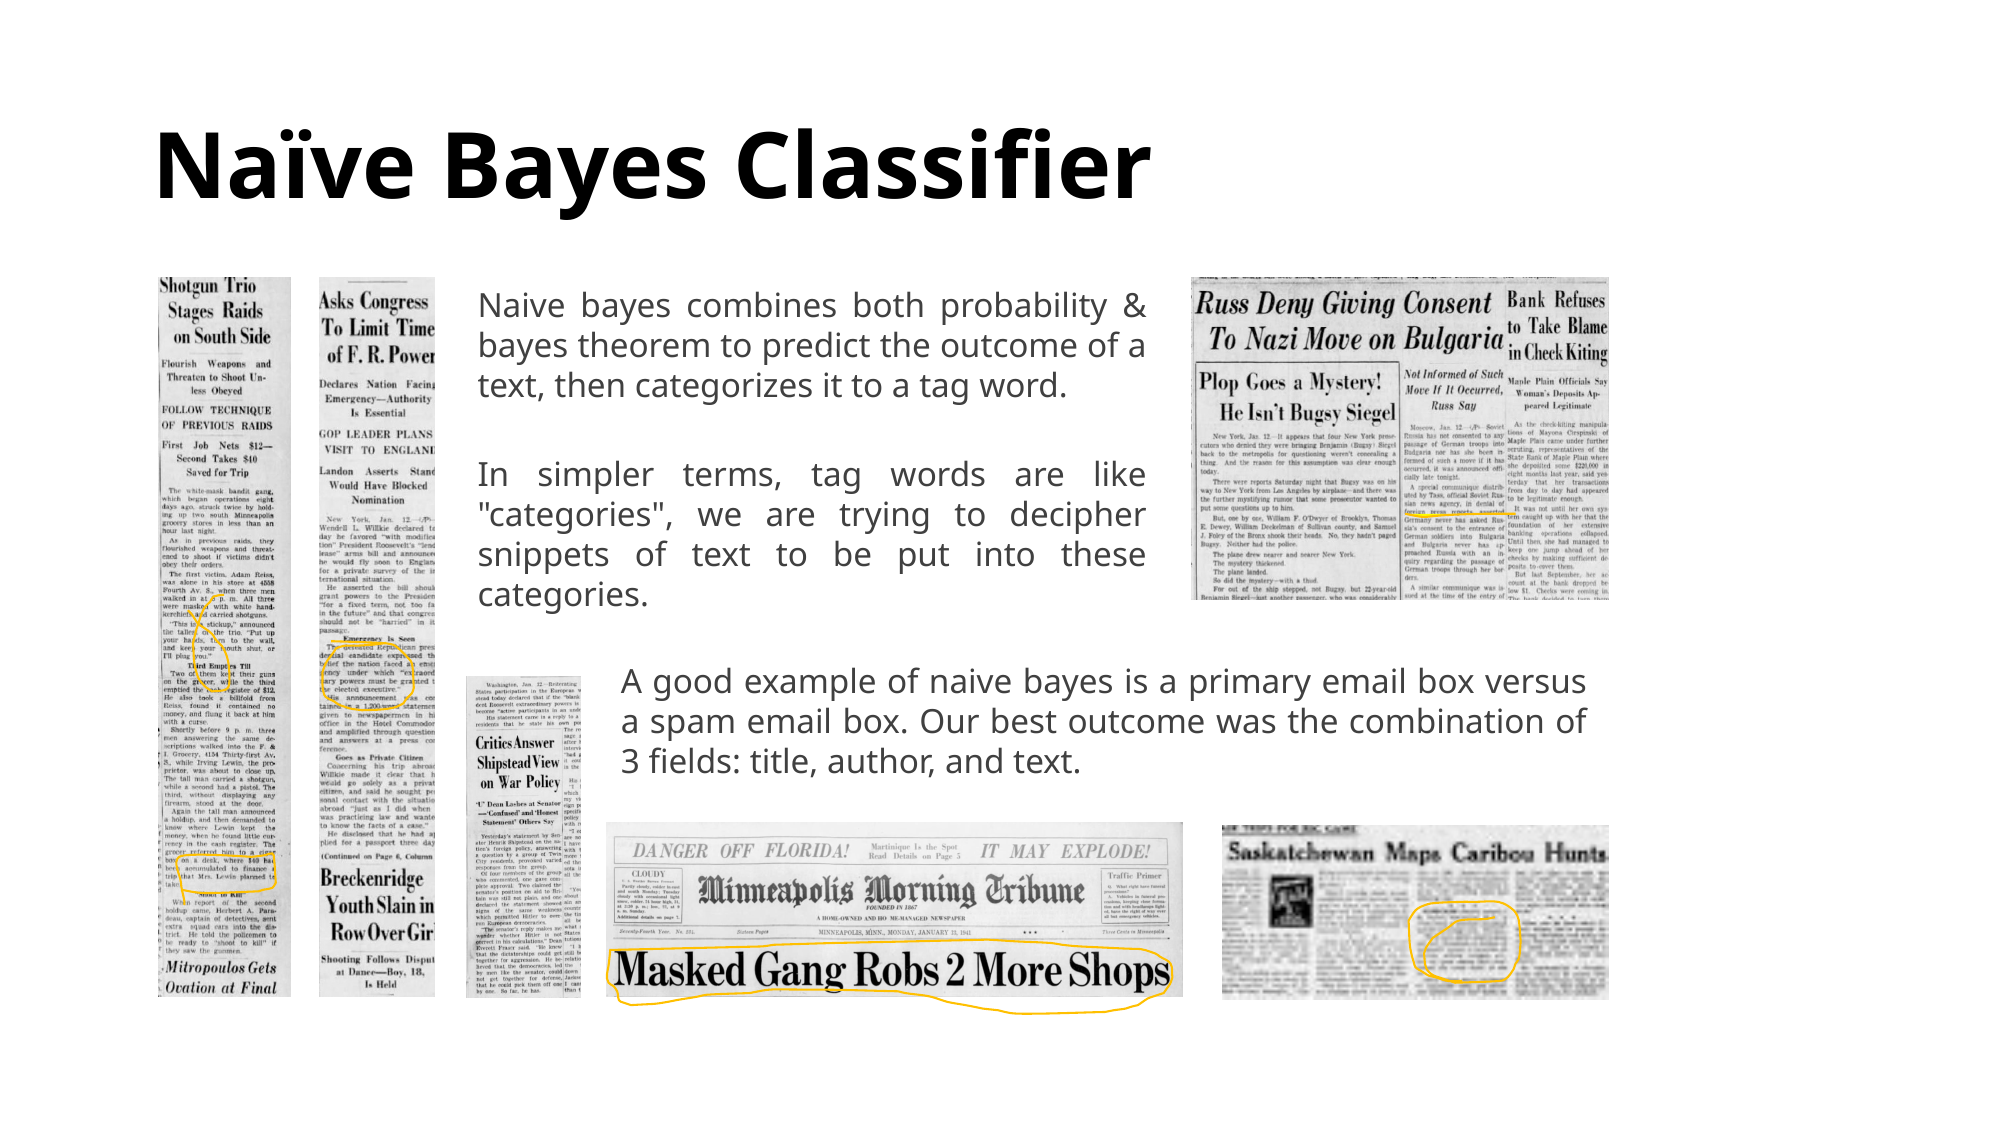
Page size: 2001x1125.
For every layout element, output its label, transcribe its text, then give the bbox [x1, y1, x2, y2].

text_box [617, 997, 701, 1007]
picture [1222, 825, 1609, 1000]
picture [319, 277, 435, 997]
text_box Naive bayes combines both probability & bayes theorem to predict the outcome of a text, then categorizes it to a tag word. [462, 277, 1163, 412]
picture [606, 822, 1183, 997]
text_box In simpler terms, tag words are like "categories", we are trying to decipher snippets of text to be put into these categories. [462, 445, 1163, 621]
text_box A good example of naive bayes is a primary email box versus a spam email box. Our best outcome was the combination of 3 fields: title, author, and text. [606, 653, 1604, 788]
picture [1191, 277, 1609, 600]
text_box [927, 997, 1155, 1015]
picture [465, 676, 581, 998]
picture [157, 277, 291, 997]
title Naïve Bayes Classifier [137, 59, 1863, 278]
